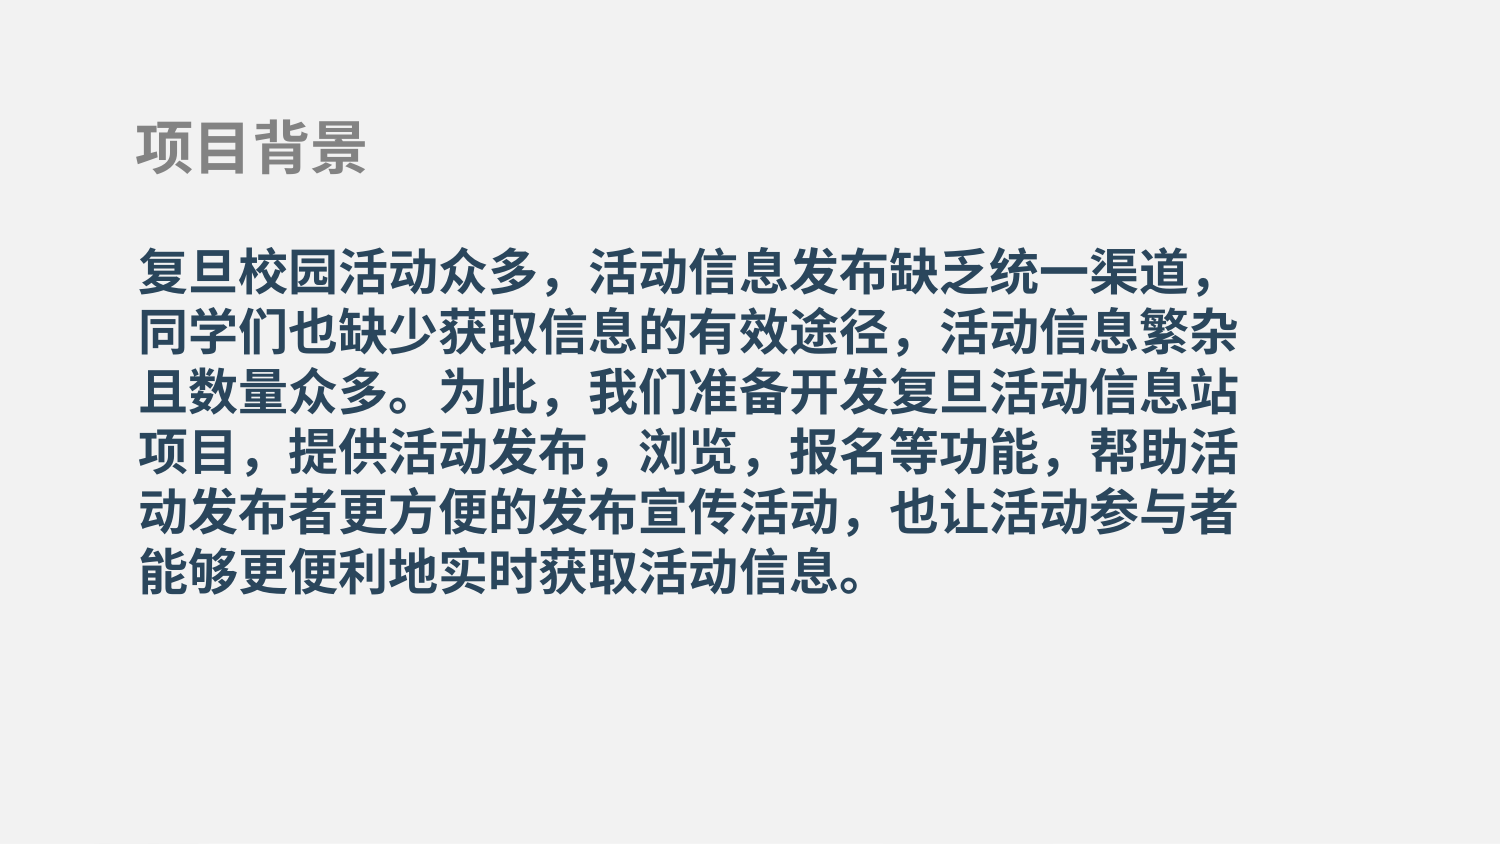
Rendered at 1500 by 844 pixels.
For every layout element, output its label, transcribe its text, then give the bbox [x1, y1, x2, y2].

text_box 项目背景 [135, 114, 486, 177]
text_box 复旦校园活动众多，活动信息发布缺乏统一渠道，同学们也缺少获取信息的有效途径，活动信息繁杂且数量众多。为此，我们准备开发复旦活动信息站项目，提供活动发布，浏览，报名等功能，帮助活动发布者更方便的发布宣传活动，也让活动参与者能够更便利地实时获取活动信息。 [123, 232, 1270, 608]
